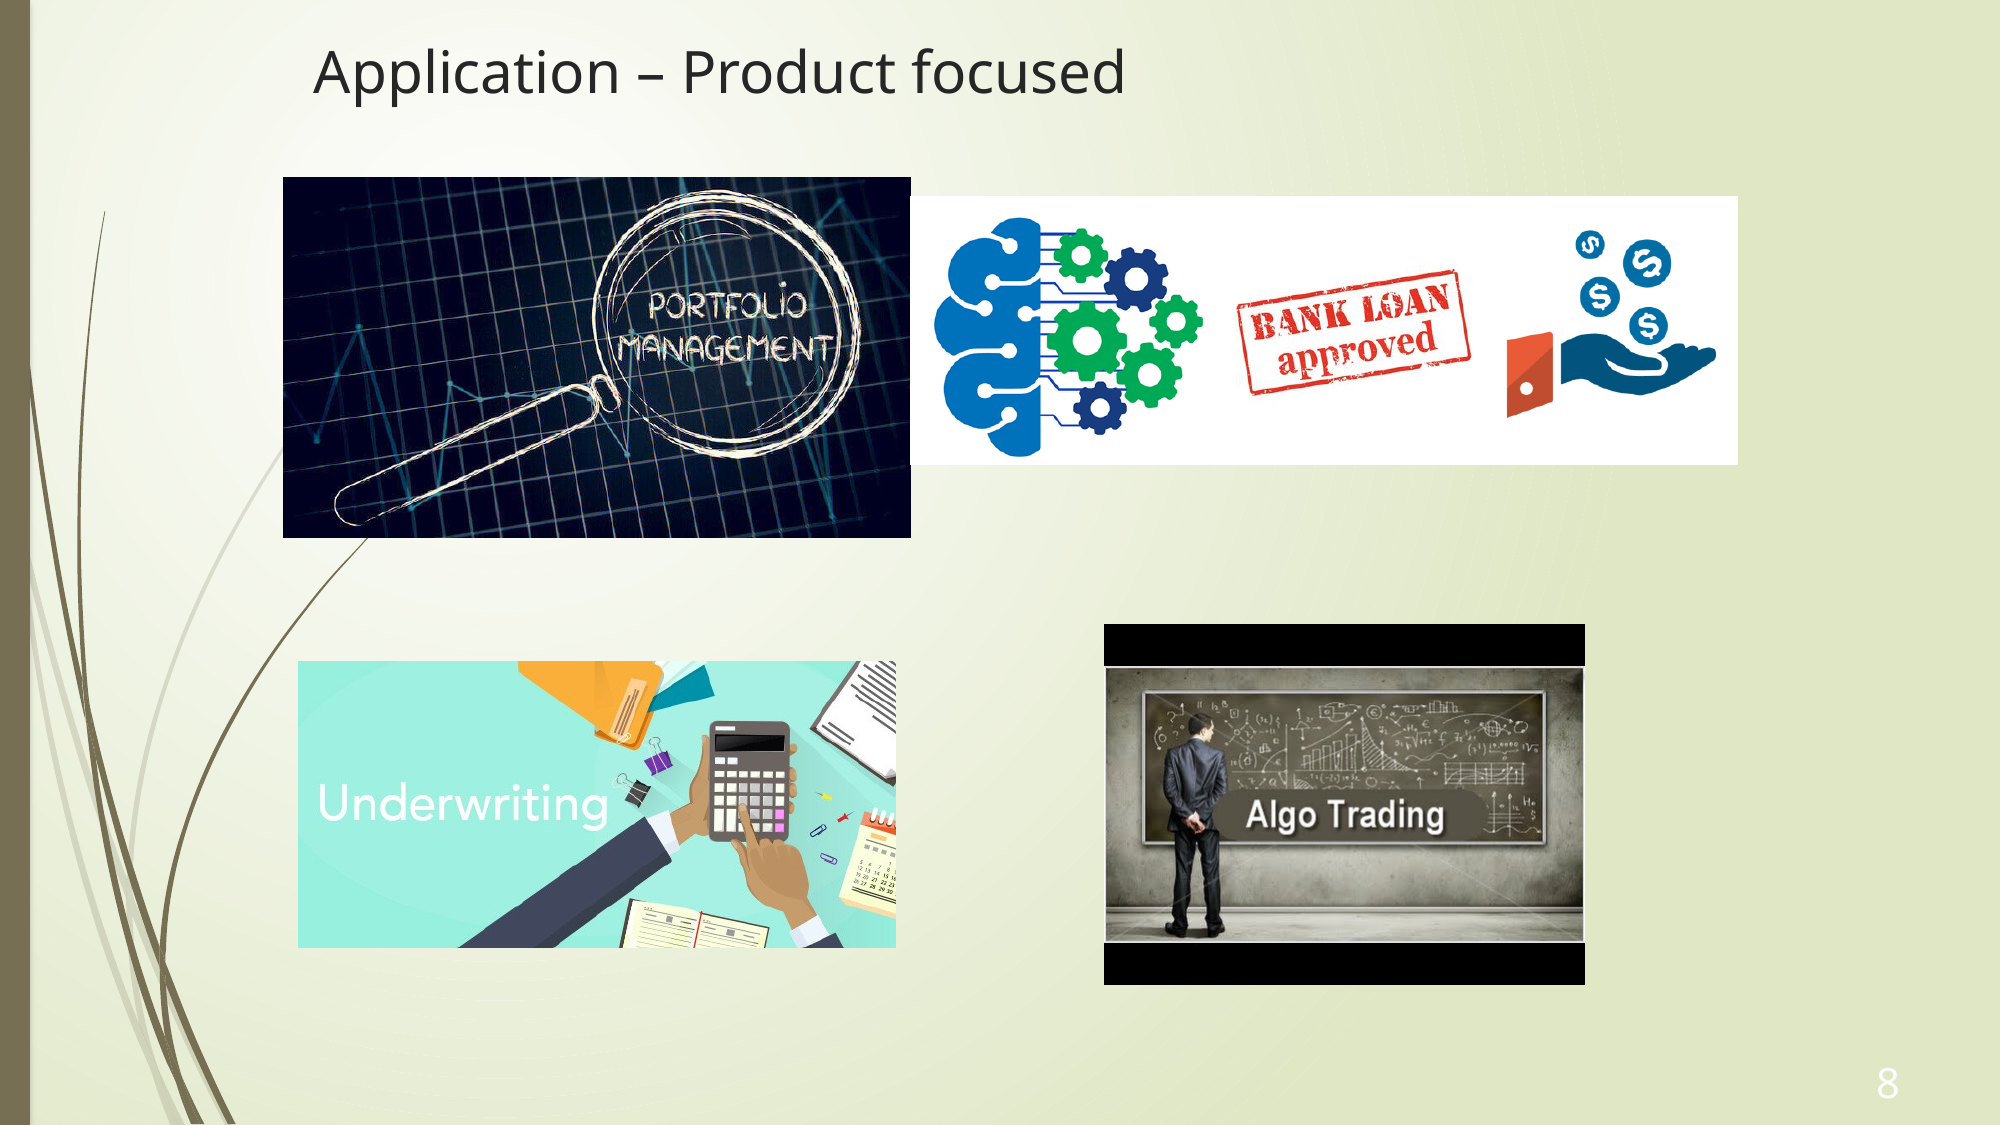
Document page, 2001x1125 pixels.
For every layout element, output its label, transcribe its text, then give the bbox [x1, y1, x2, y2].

slide_number 8 [1812, 1071, 1916, 1101]
picture [1104, 624, 1585, 985]
title Application – Product focused [298, 28, 1671, 114]
picture [298, 661, 896, 948]
picture [283, 177, 1739, 538]
